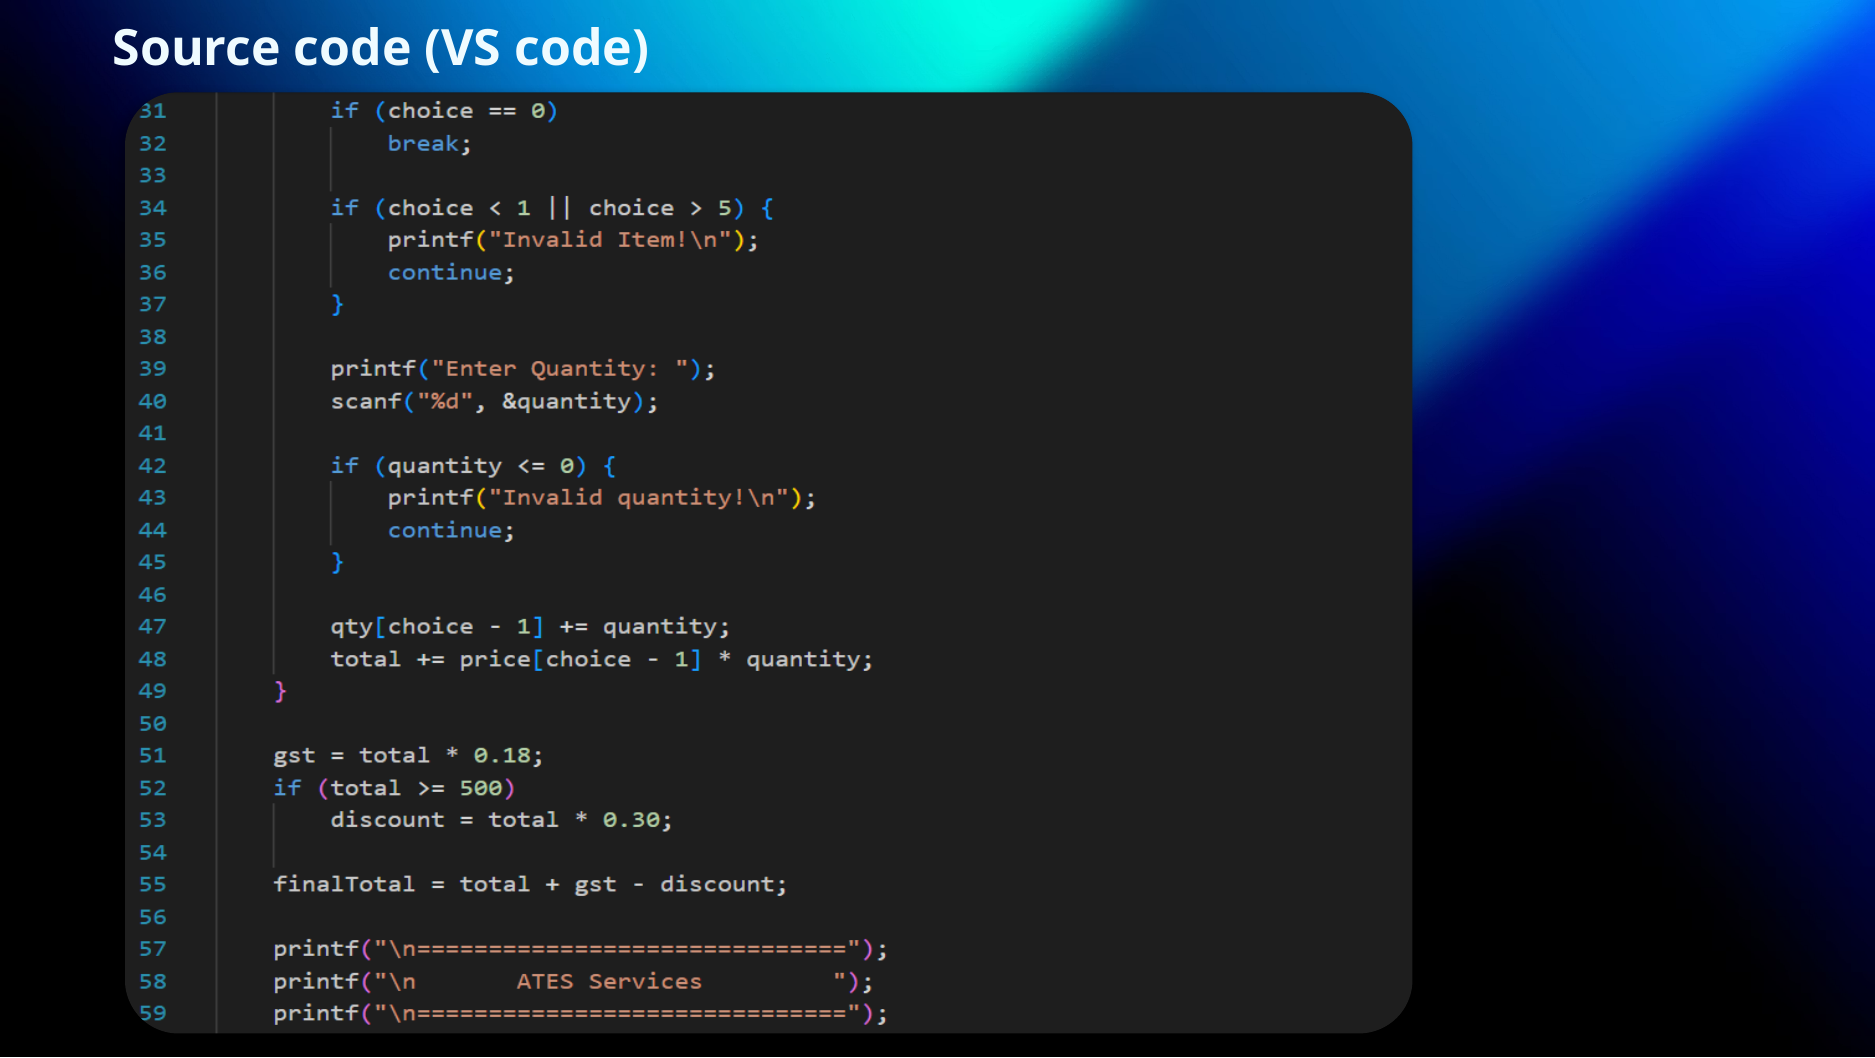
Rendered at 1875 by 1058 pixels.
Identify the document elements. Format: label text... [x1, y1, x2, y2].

title Source code (VS code) [112, 15, 832, 77]
picture [0, 0, 1875, 1057]
